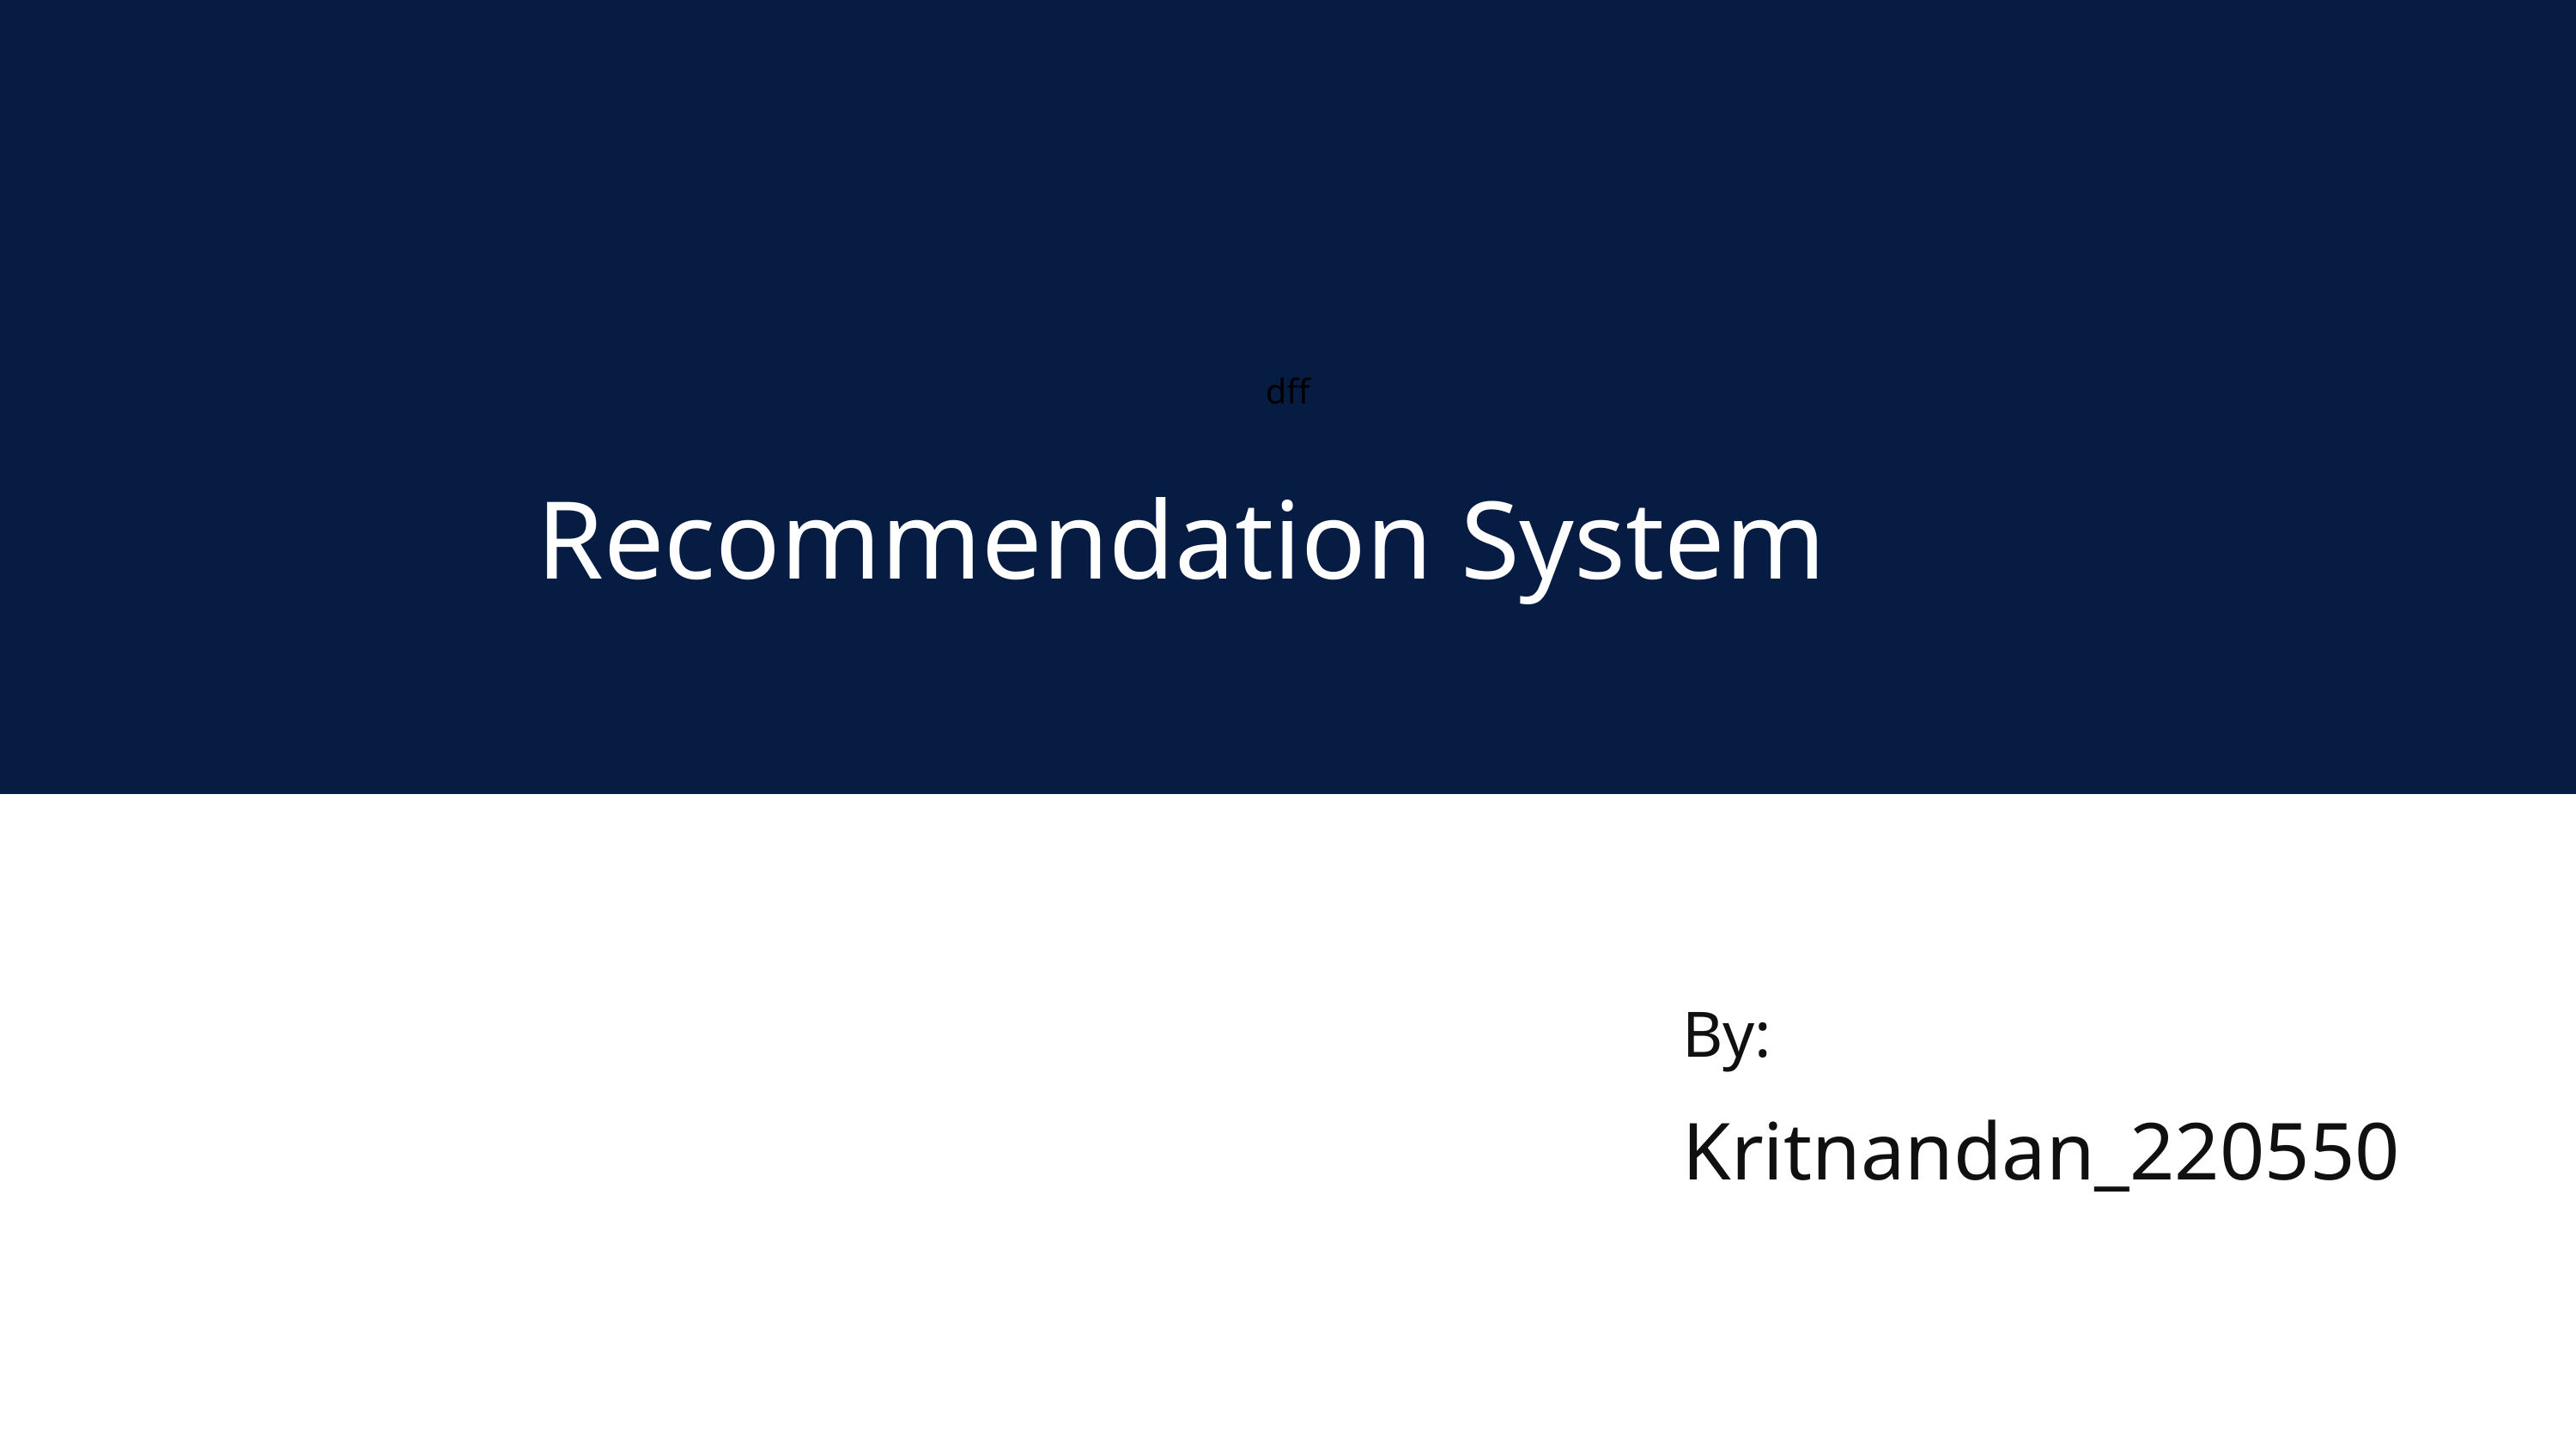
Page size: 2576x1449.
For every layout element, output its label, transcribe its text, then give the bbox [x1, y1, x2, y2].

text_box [0, 0, 2576, 795]
text_box By: Kritnandan_220550 [1682, 969, 2576, 1196]
